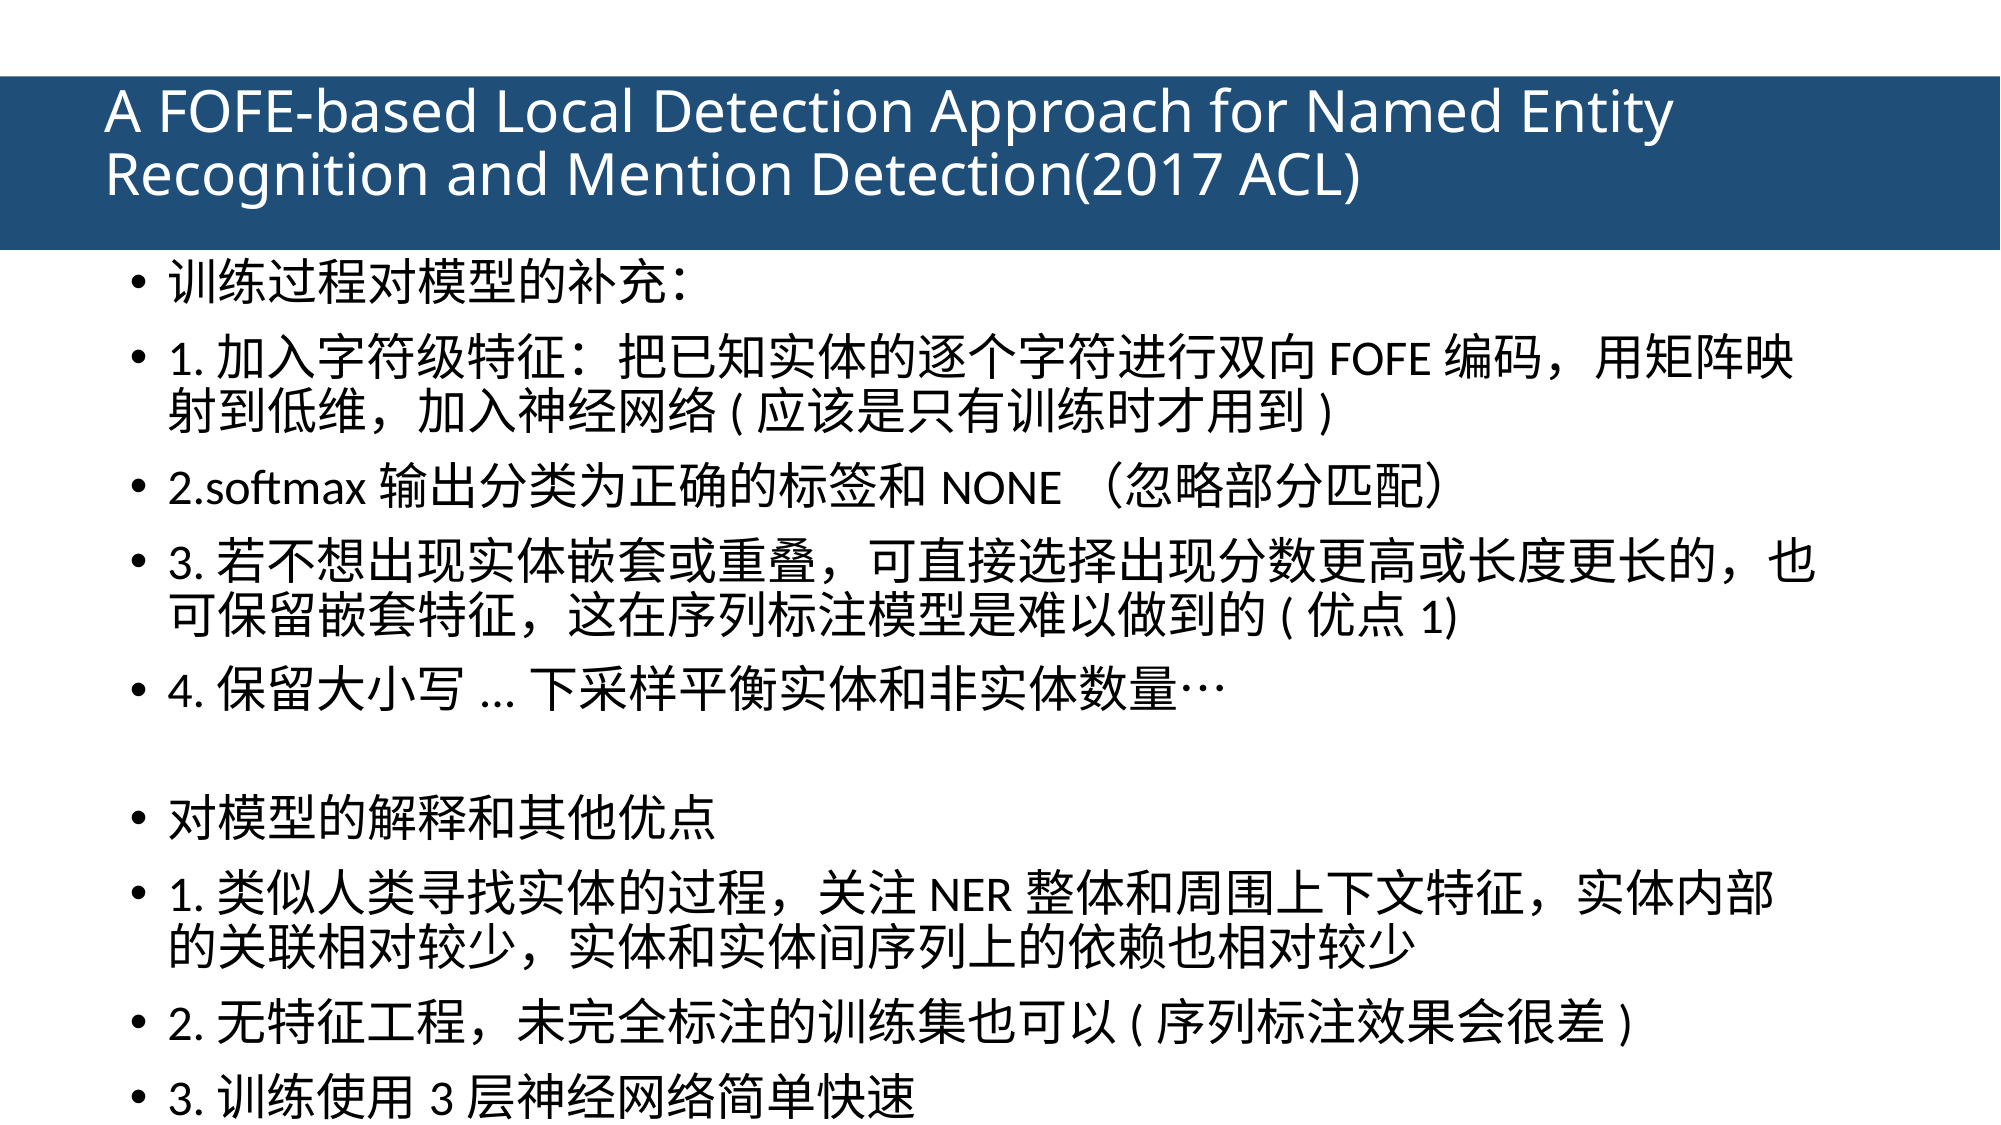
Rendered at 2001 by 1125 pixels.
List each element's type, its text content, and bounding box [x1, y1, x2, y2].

text_box [0, 0, 696, 696]
text_box [1815, 75, 2000, 251]
list 训练过程对模型的补充： 1.加入字符级特征：把已知实体的逐个字符进行双向FOFE编码，用矩阵映射到低维，加入神经网络(应该是只有训练时才用到) 2.softmax输出分类为正确的标签和NONE（忽略部分匹配） 3.若不想出现实体嵌套或重叠，可直接选择出现分数更高或长度更长的，也可保留嵌套特征，这在序列标注模型是难以做到的(优点1) 4.保留大小写...下采样平衡实体和非实体数量… 对模型的解释和其他优点 1.类似人类寻找实体的过程，关注NER整体和周围上下文特征，实体内部的关联相对较少，实体和实体间序列上的依赖也相对较少 2.无特征工程，未完全标注的训练集也可以(序列标注效果会很差) 3.训练使用3层神经网络简单快速 [114, 249, 1840, 964]
title A FOFE-based Local Detection Approach for Named Entity Recognition and Mention Detection(2017 ACL) [696, 66, 1815, 249]
